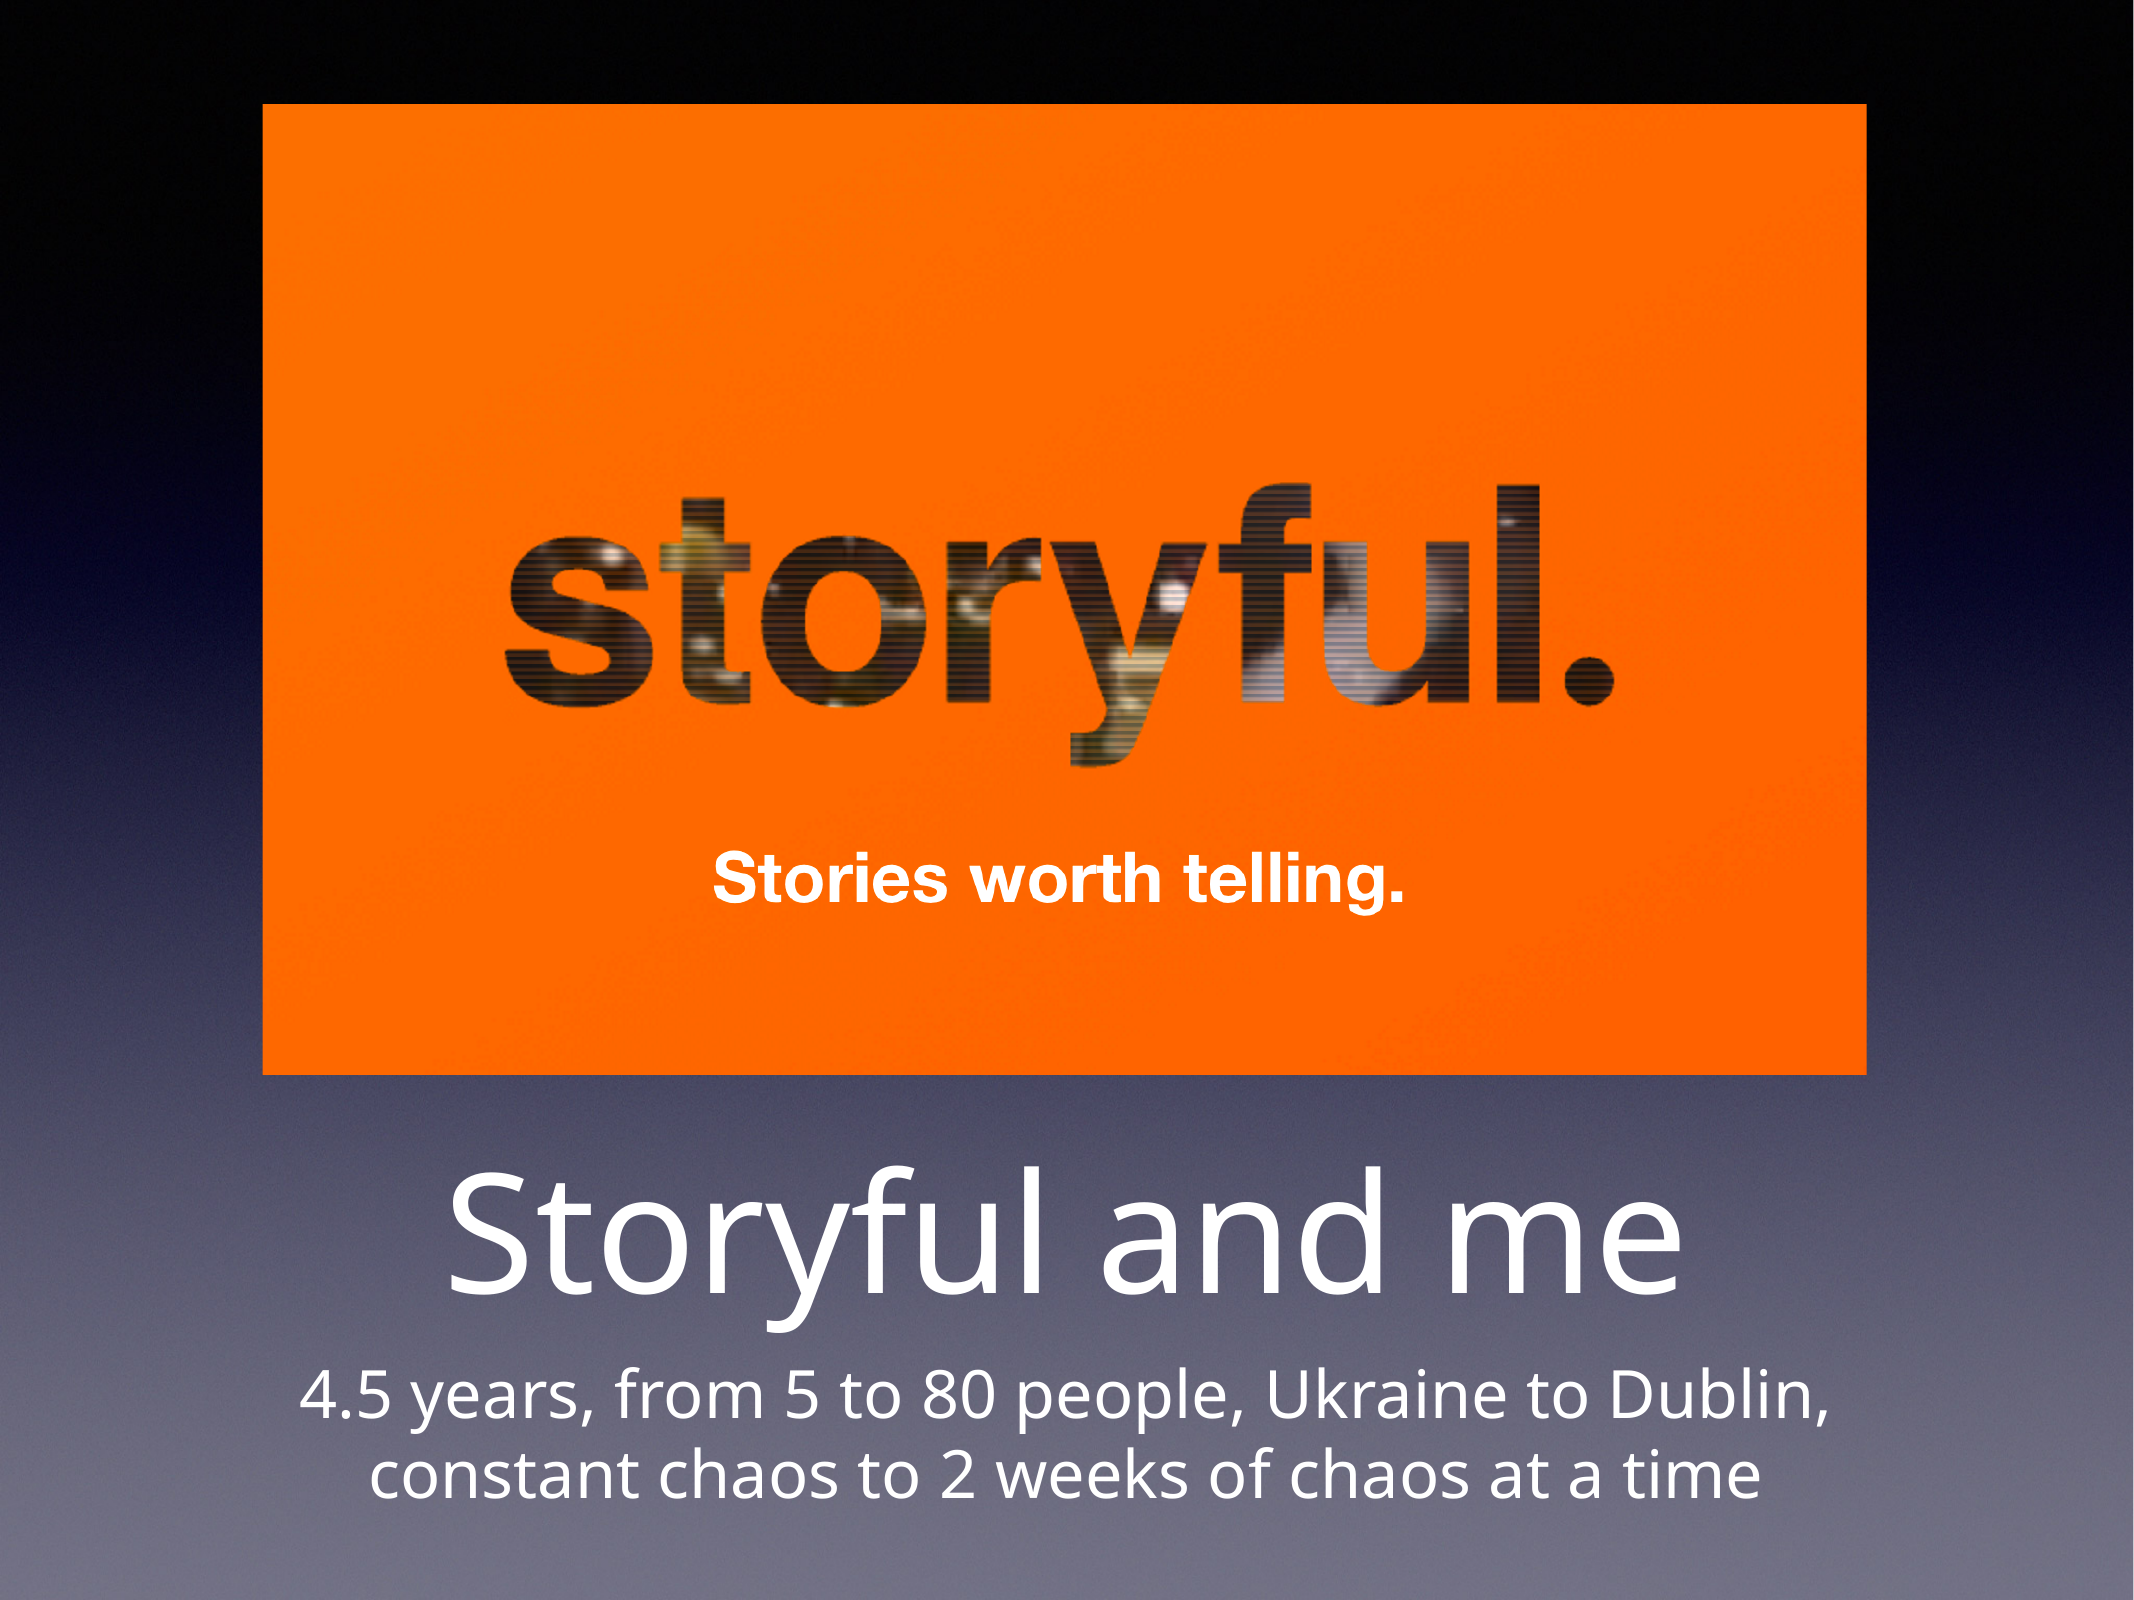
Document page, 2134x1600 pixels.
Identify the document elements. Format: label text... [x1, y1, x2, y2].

picture [0, 0, 2134, 1600]
list 4.5 years, from 5 to 80 people, Ukraine to Dublin, constant chaos to 2 weeks of chaos at a time [207, 1343, 1926, 1545]
title Storyful and me [207, 1101, 1926, 1336]
